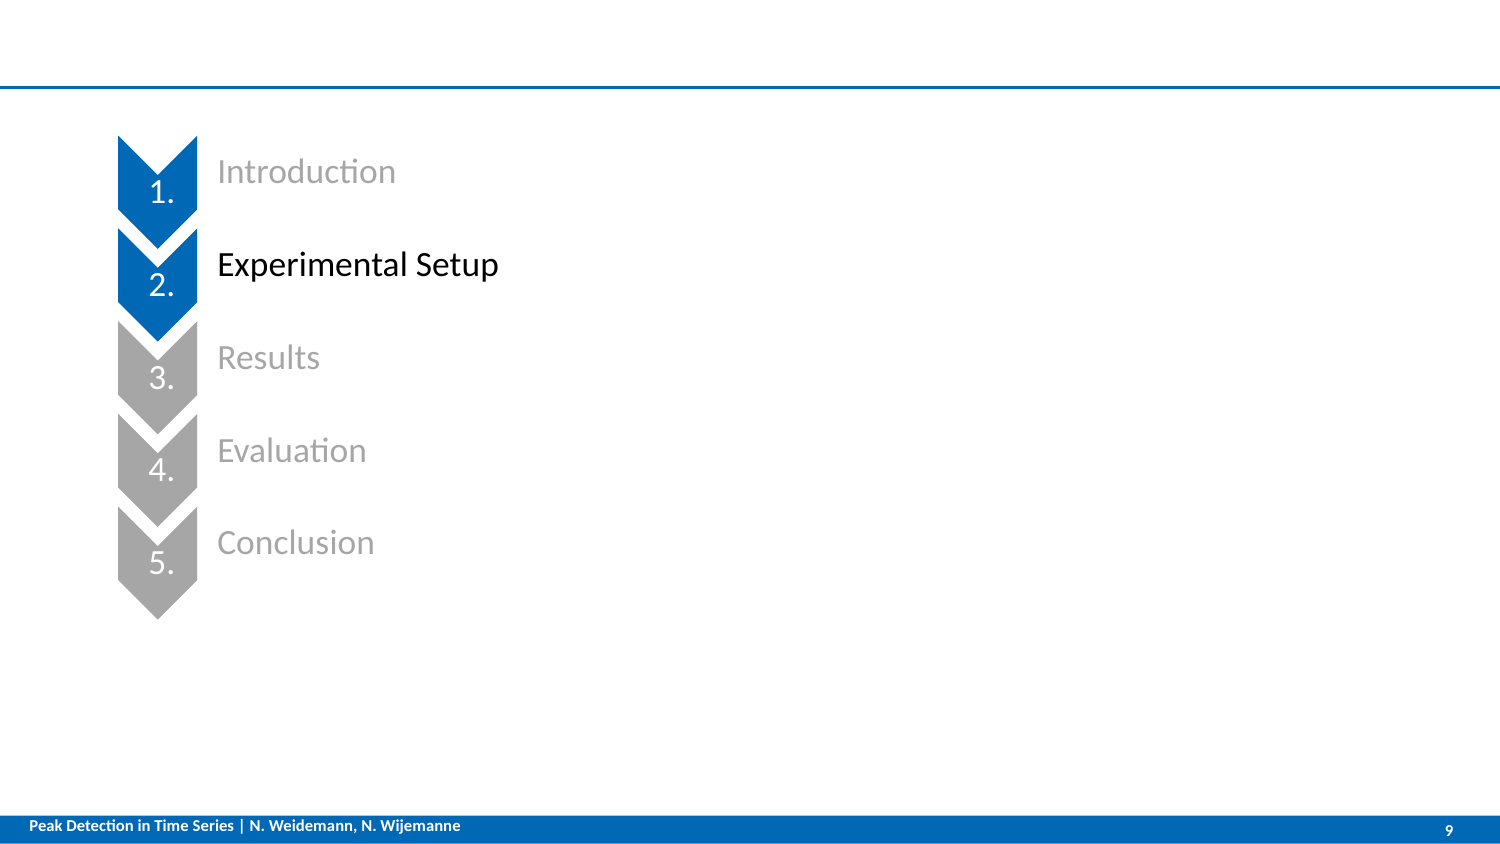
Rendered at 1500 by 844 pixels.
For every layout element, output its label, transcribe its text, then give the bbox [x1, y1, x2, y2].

text_box Peak Detection in Time Series | N. Weidemann, N. Wijemanne [14, 804, 666, 844]
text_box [117, 135, 1383, 621]
slide_number 9 [1312, 815, 1454, 844]
